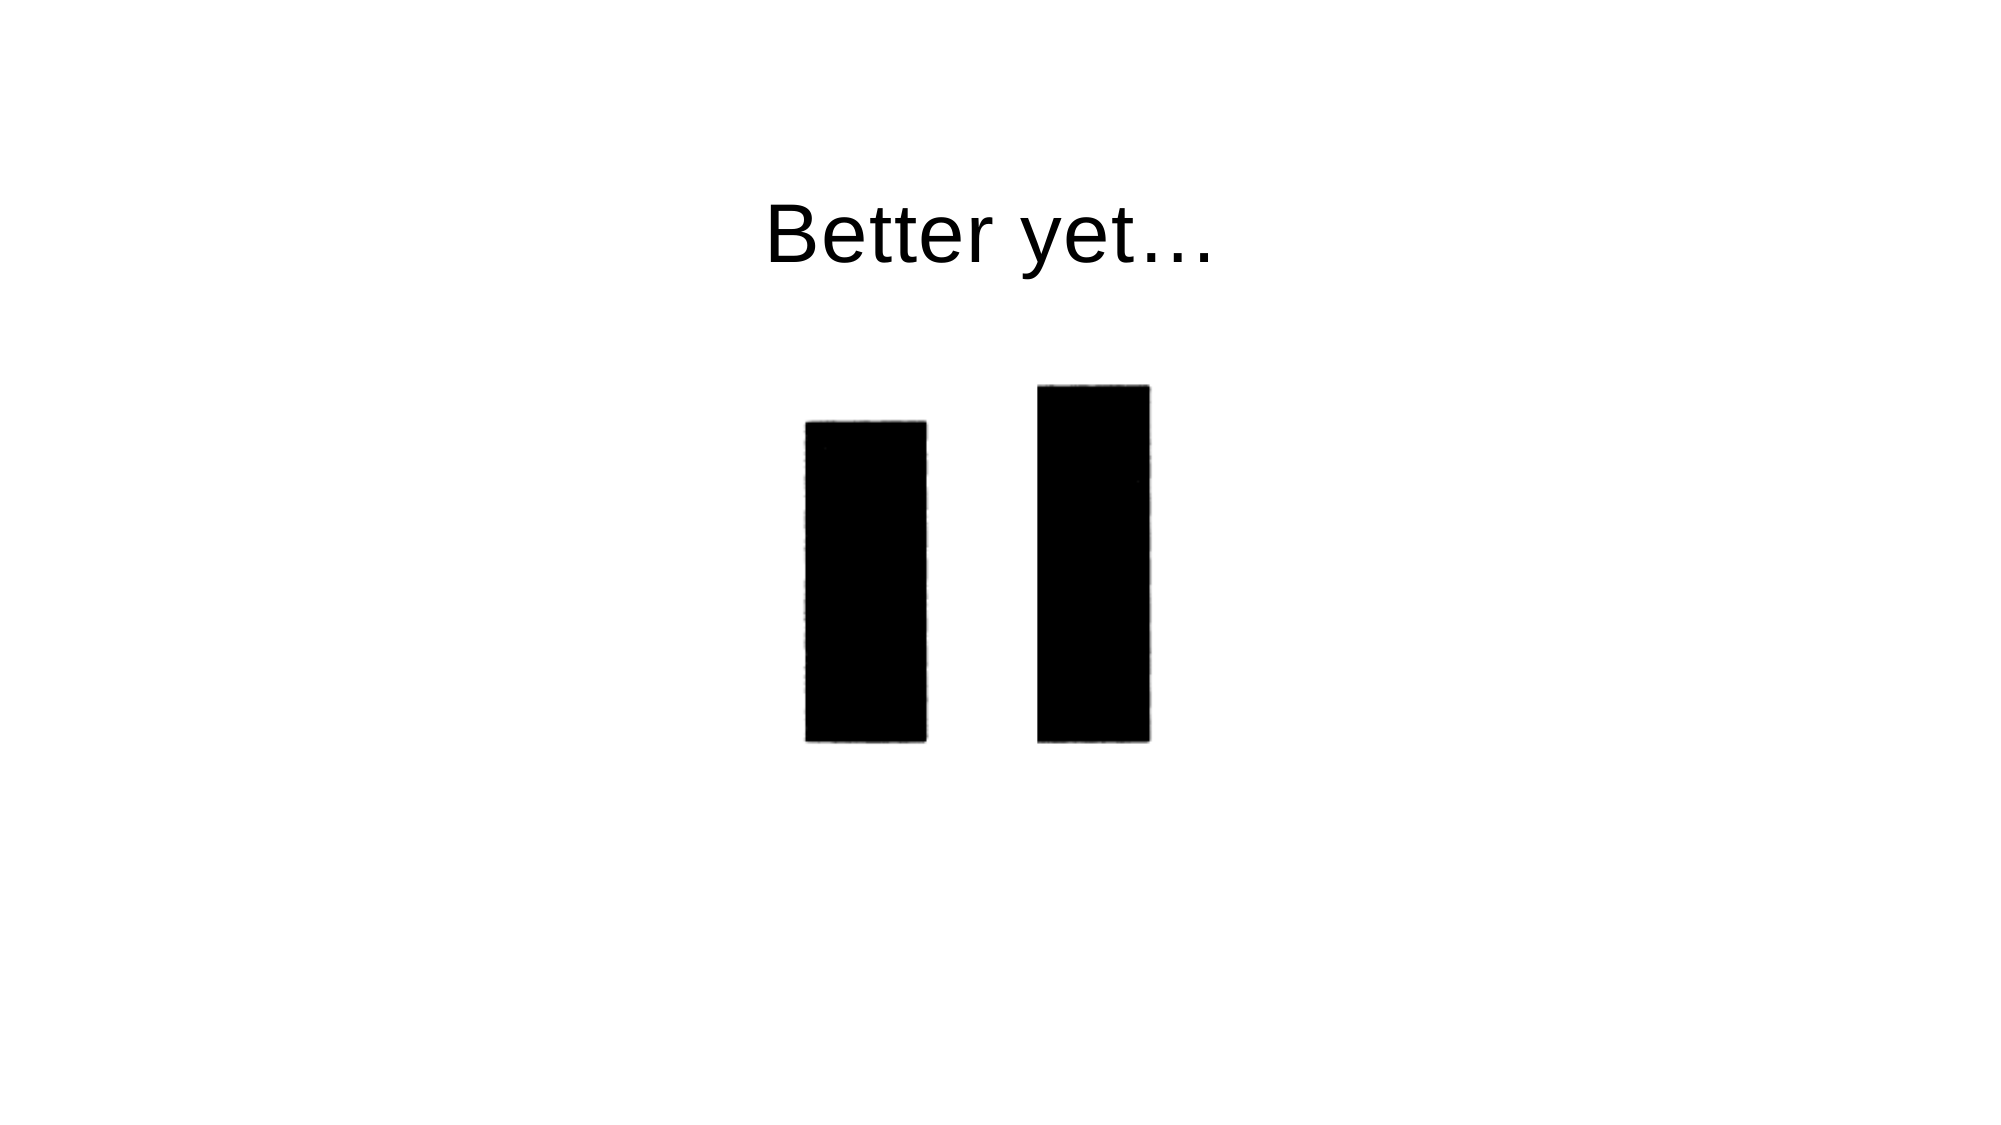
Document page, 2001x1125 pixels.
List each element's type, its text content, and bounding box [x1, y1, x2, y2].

picture [1037, 362, 1163, 750]
text_box Better yet… [750, 171, 1639, 287]
picture [749, 287, 963, 750]
